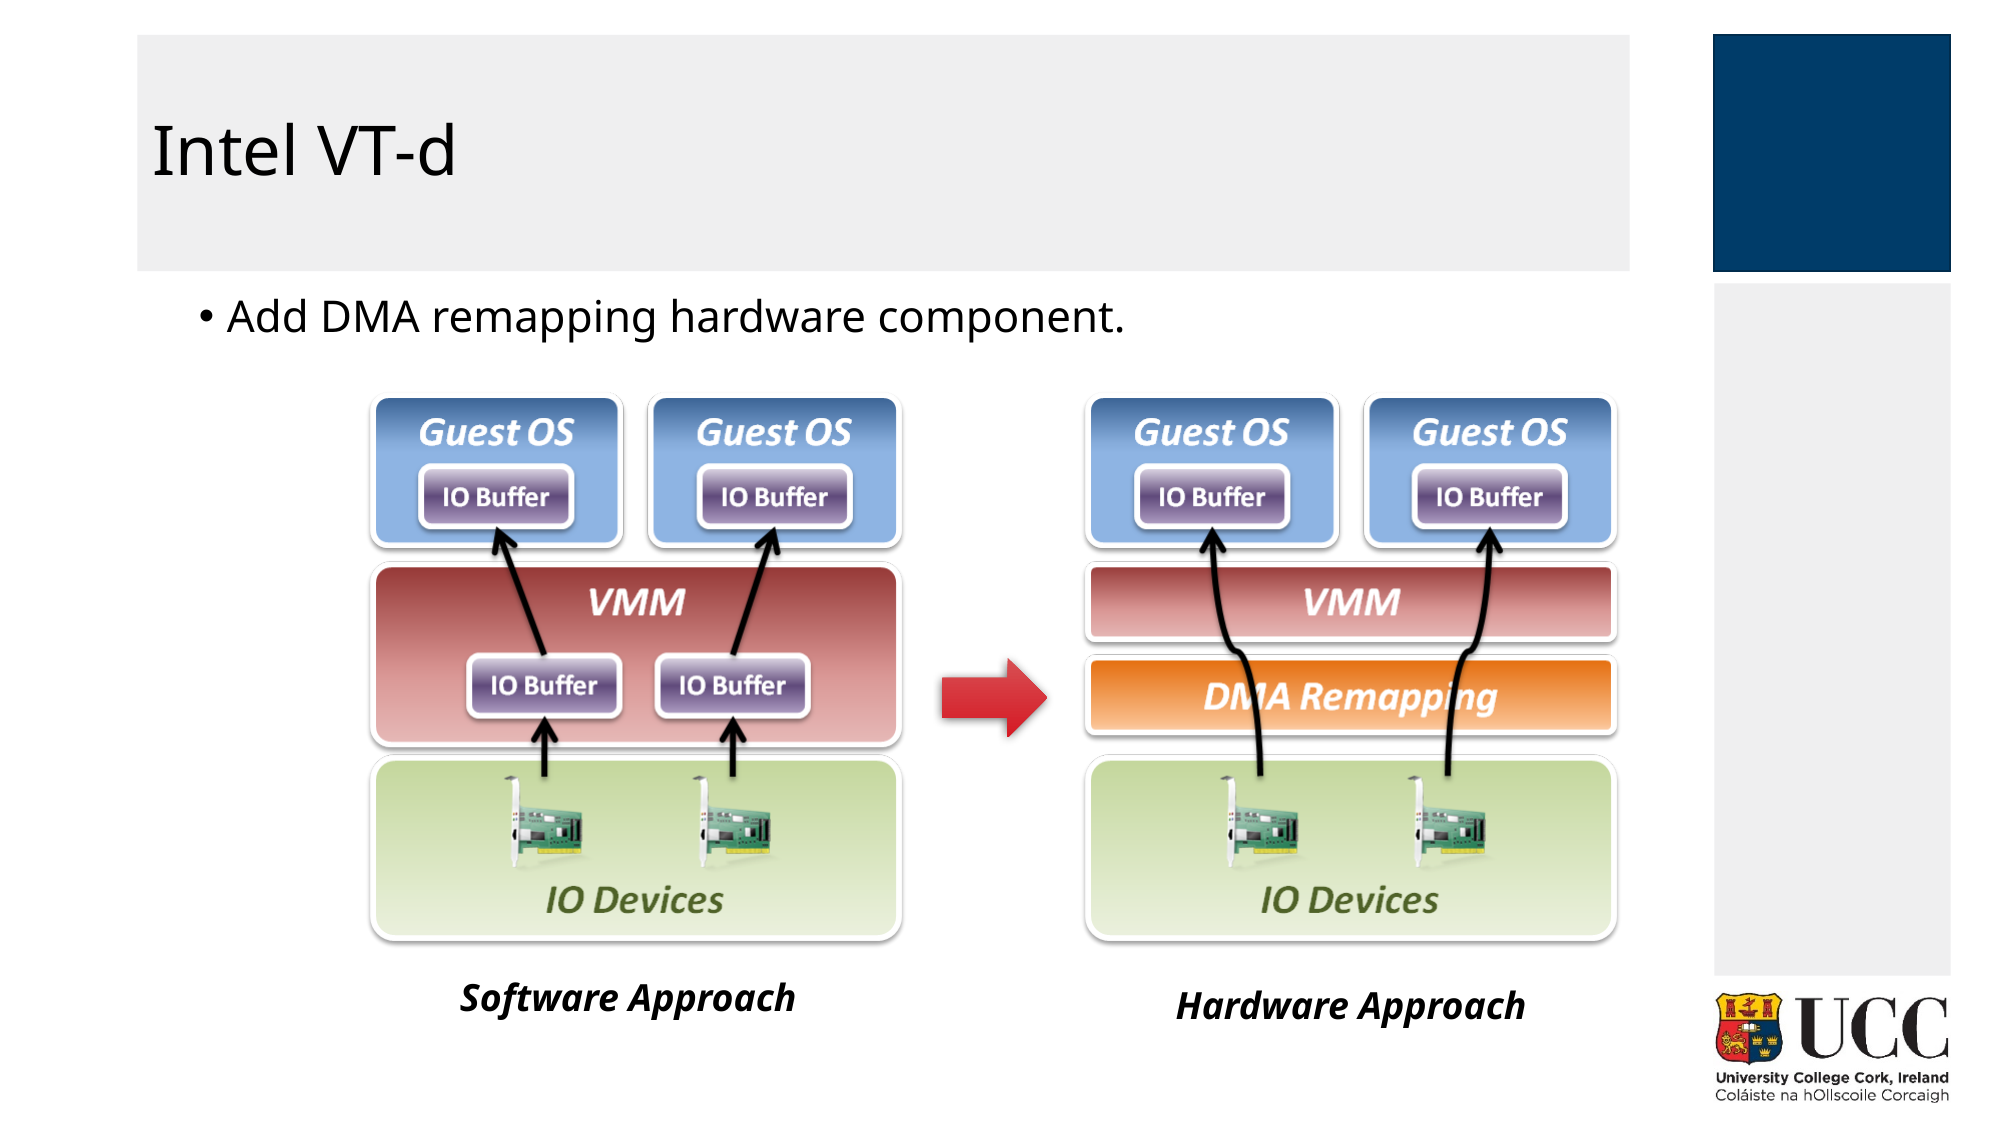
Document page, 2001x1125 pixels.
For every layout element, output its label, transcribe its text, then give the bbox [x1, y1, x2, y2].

text_box Software Approach [445, 966, 813, 1027]
title Intel VT-d [137, 34, 1630, 272]
picture [362, 387, 910, 952]
picture [1077, 387, 1625, 952]
list Add DMA remapping hardware component. [183, 287, 1534, 388]
picture [1713, 991, 1951, 1103]
text_box Hardware Approach [1160, 975, 1542, 1035]
text_box [942, 657, 1048, 738]
